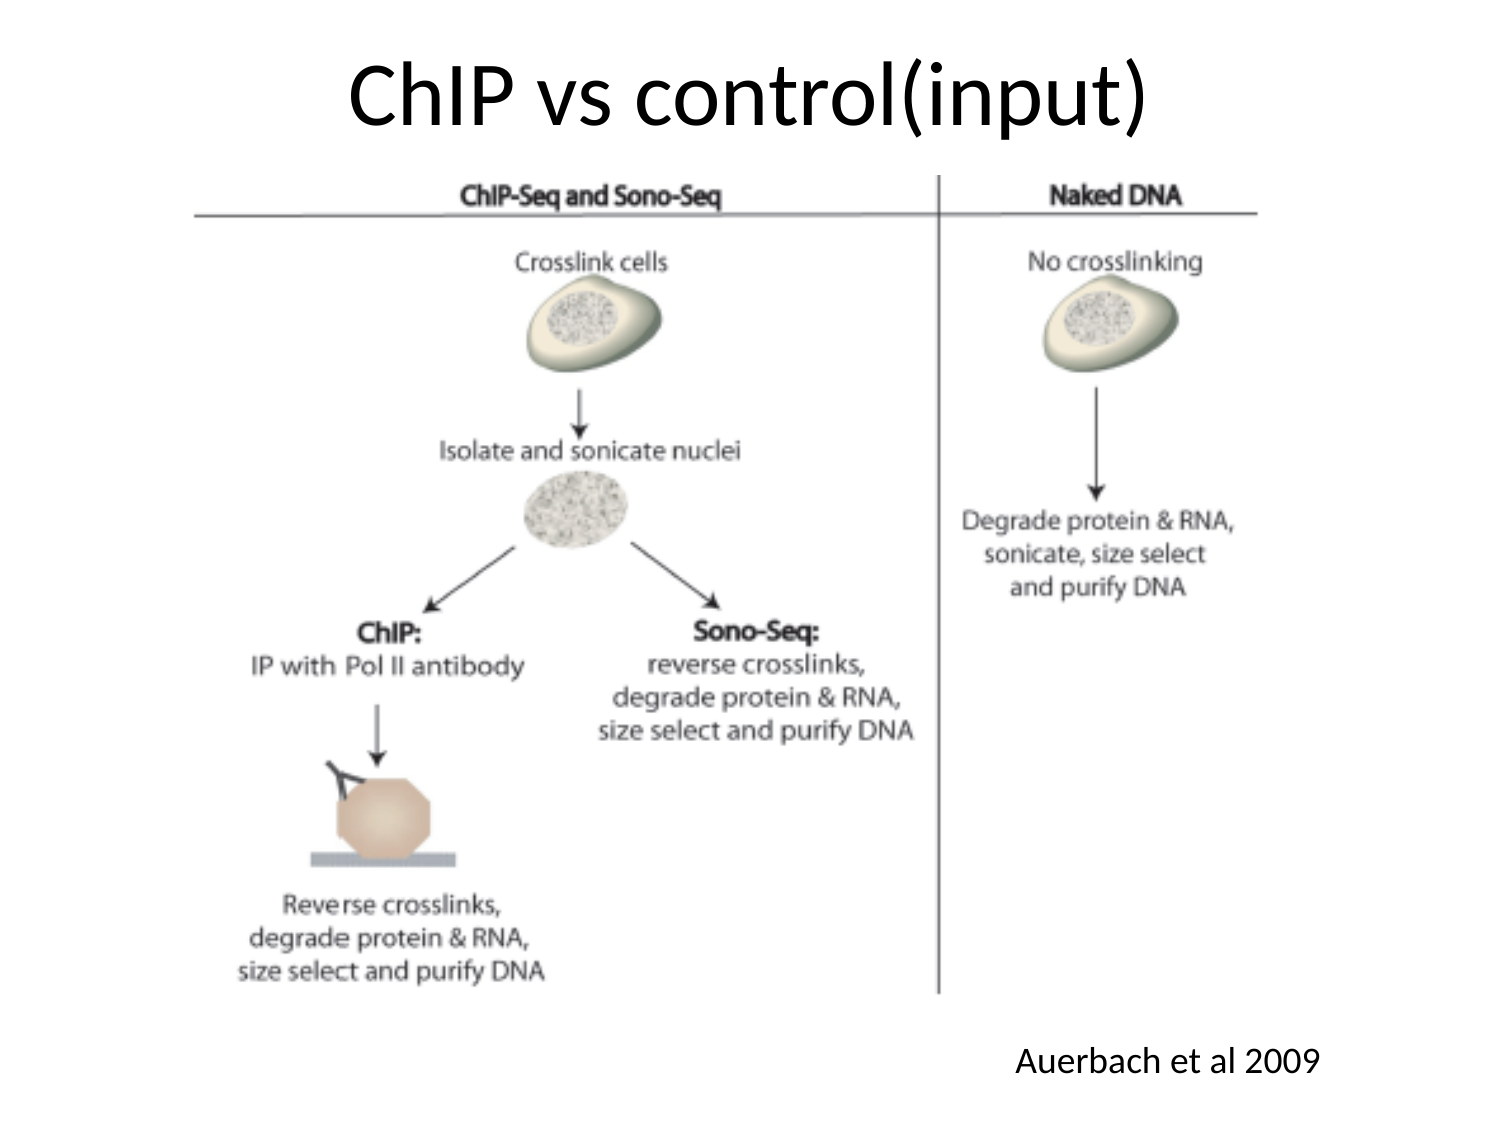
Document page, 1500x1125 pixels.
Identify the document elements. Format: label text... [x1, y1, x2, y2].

text_box Auerbach et al 2009 [1000, 1028, 1336, 1089]
title ChIP vs control(input) [75, 0, 1425, 183]
picture [167, 175, 1271, 1010]
